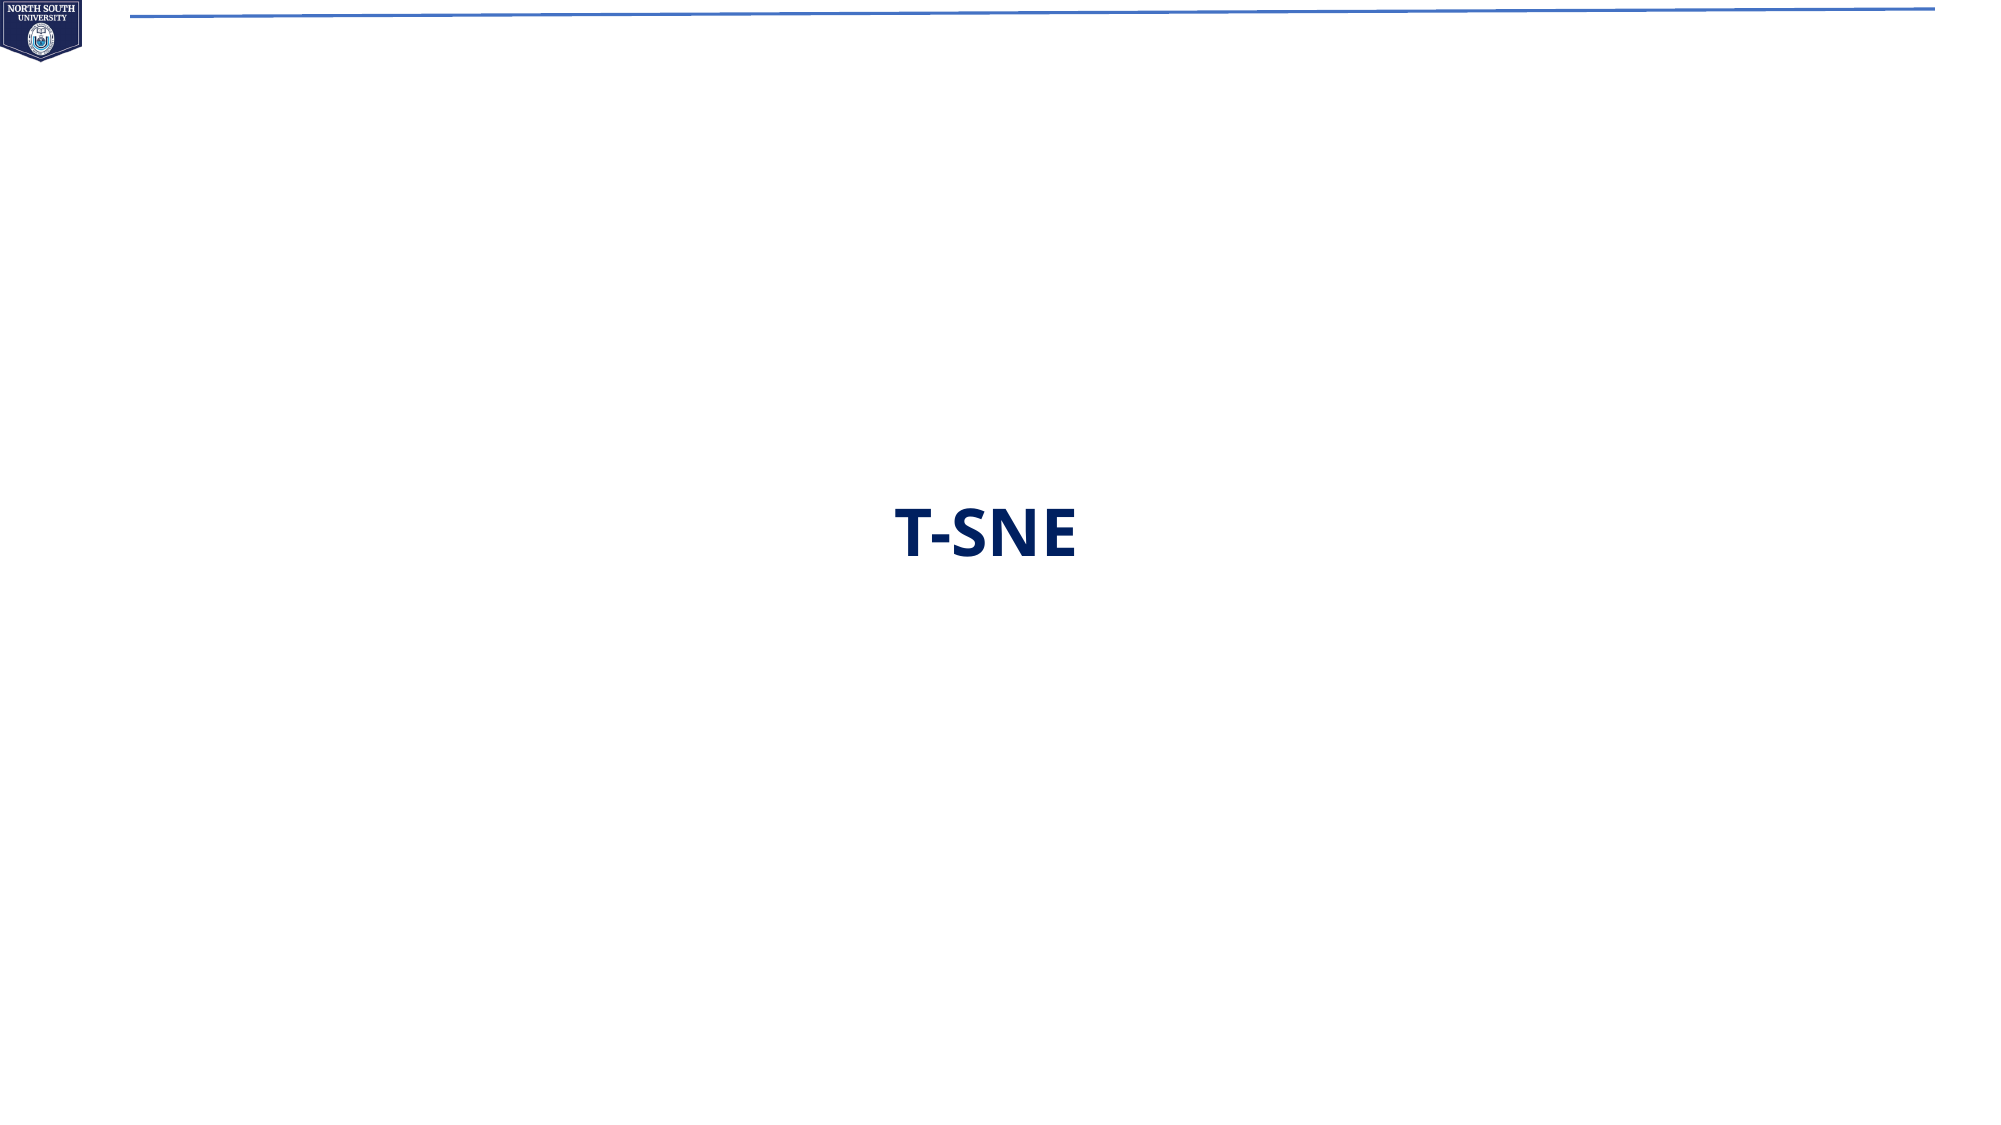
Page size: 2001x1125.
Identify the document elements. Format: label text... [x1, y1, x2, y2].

picture [0, 0, 82, 65]
title T-SNE [124, 491, 1850, 578]
